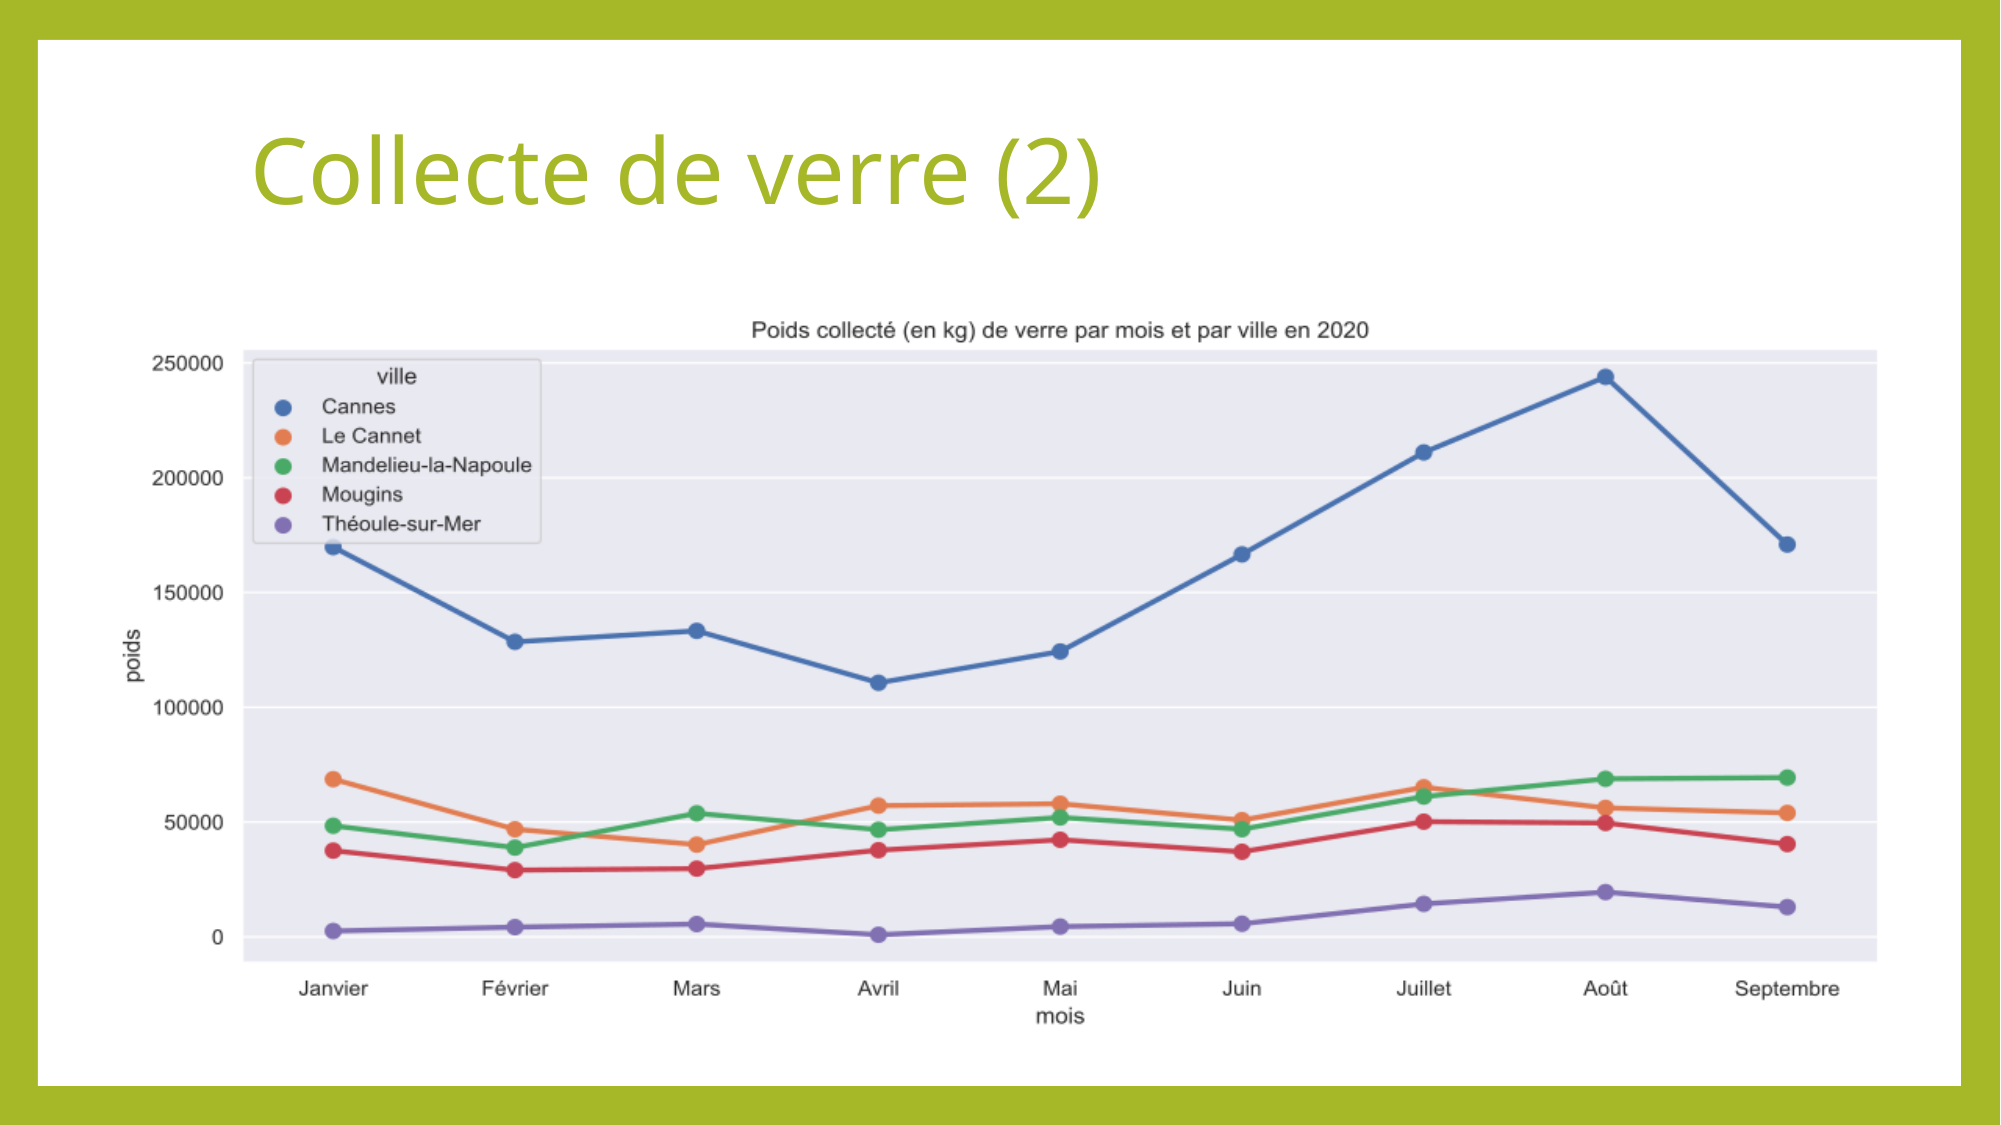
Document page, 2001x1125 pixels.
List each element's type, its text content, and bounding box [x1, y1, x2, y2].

text_box Collecte de verre (2) [236, 118, 1241, 230]
picture [109, 308, 1893, 1042]
